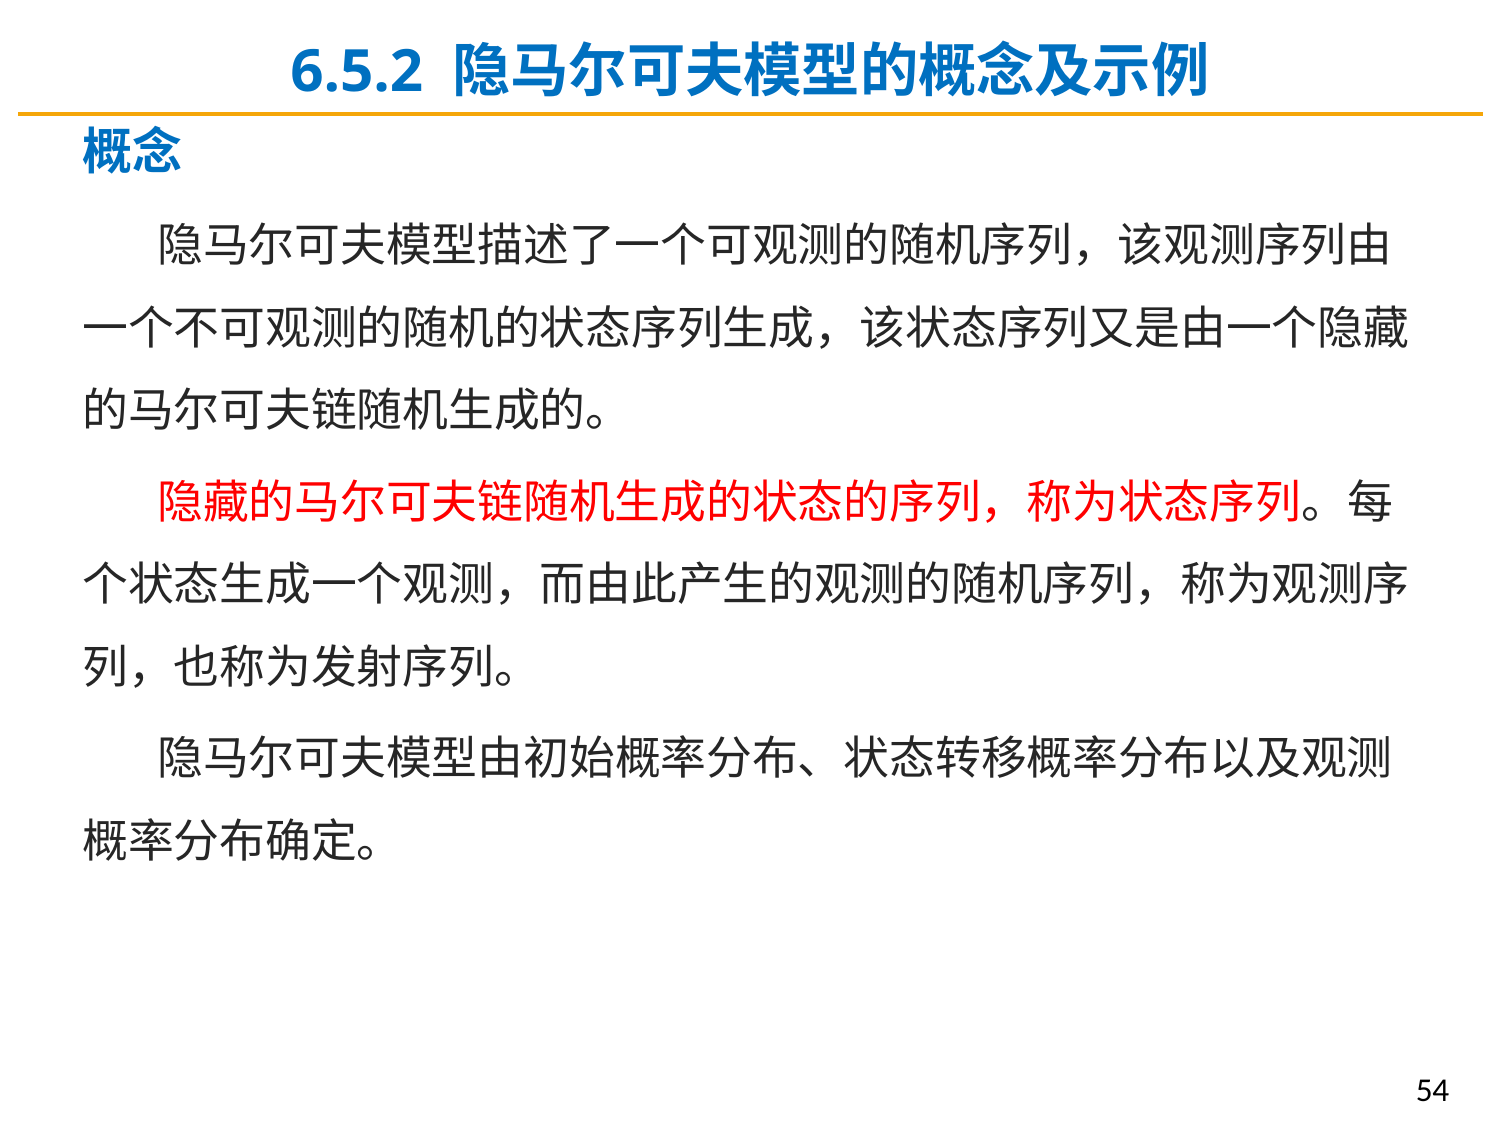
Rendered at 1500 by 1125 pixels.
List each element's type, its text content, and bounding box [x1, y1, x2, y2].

text_box 6.5.2 隐马尔可夫模型的概念及示例 [0, 25, 1500, 111]
text_box 54 [1114, 1060, 1465, 1106]
